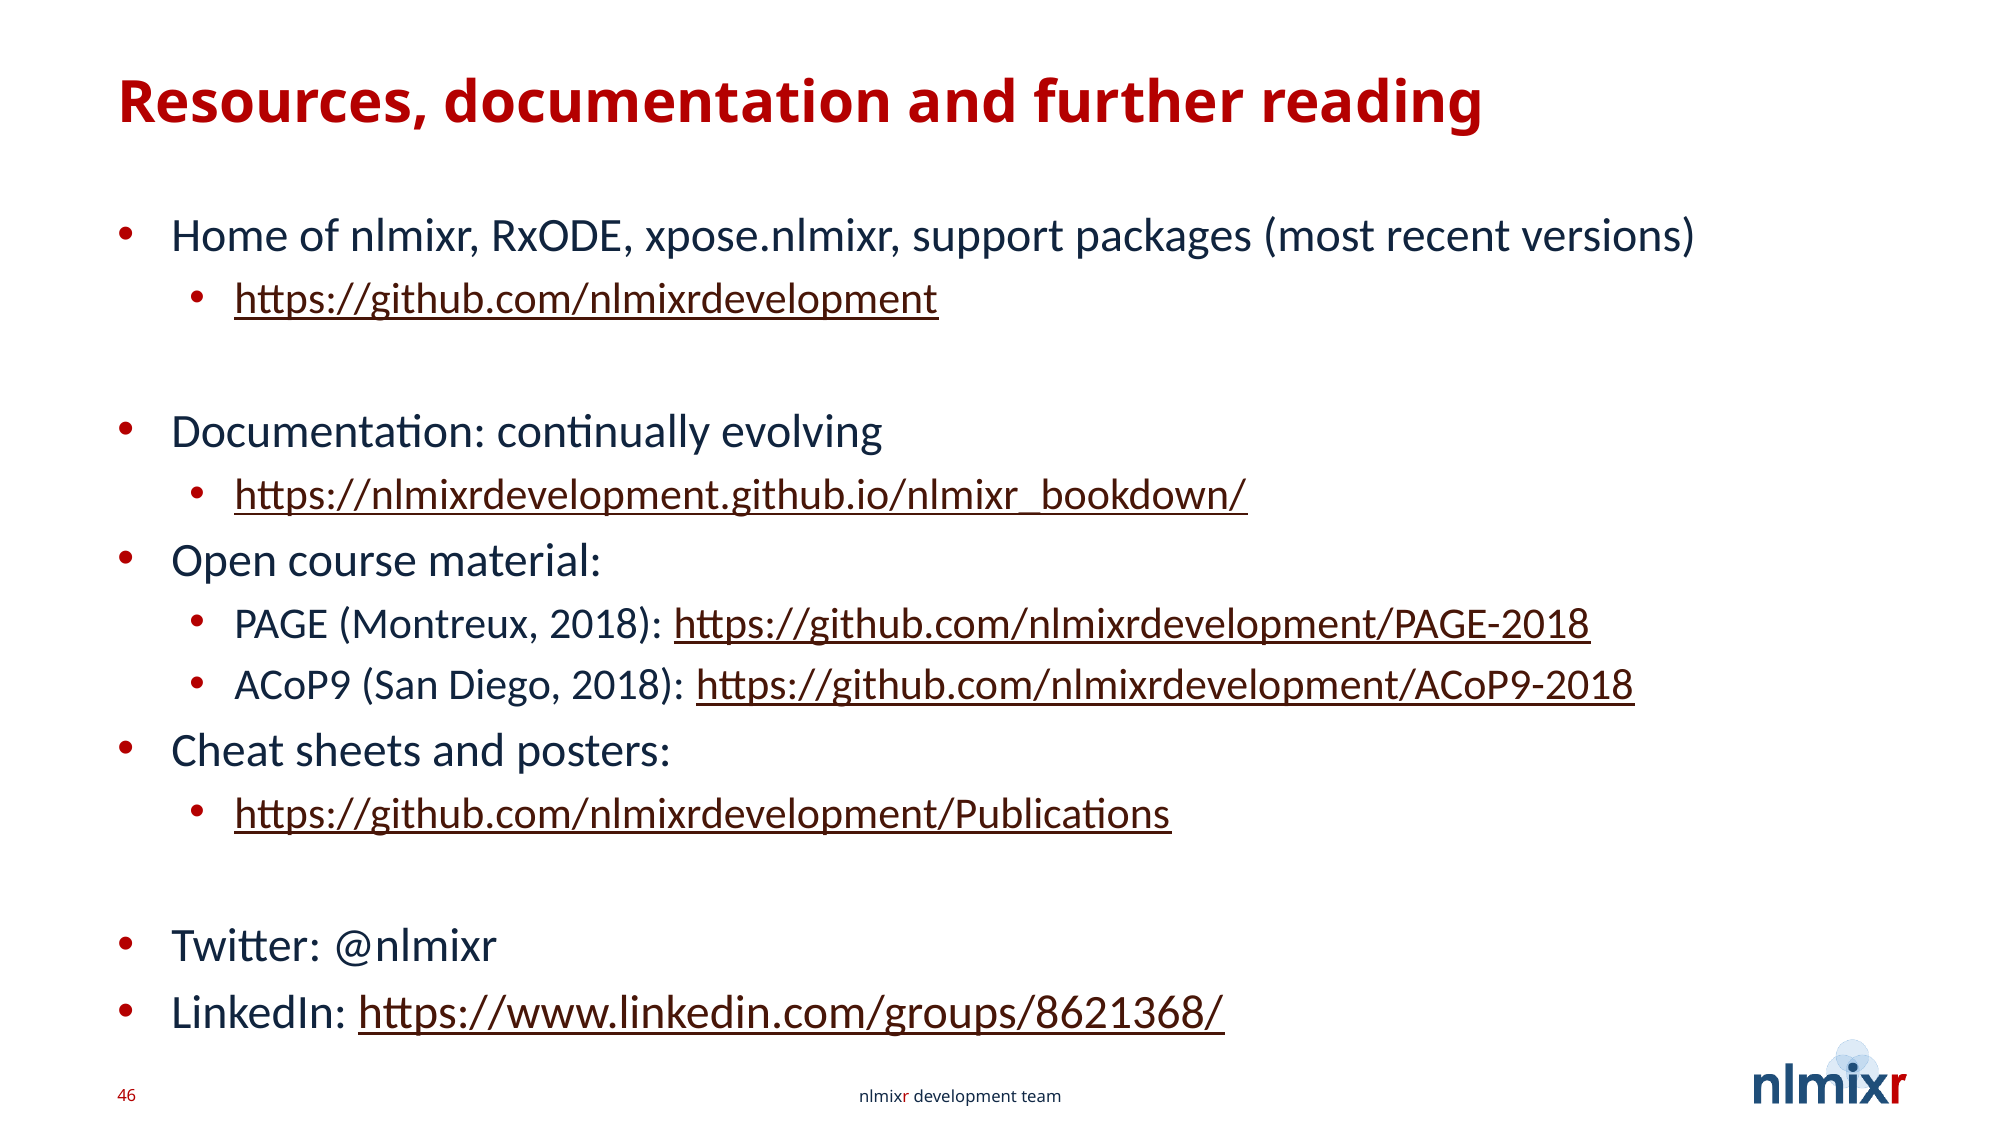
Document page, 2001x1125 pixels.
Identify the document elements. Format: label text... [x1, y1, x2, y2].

footer nlmixr development team [354, 1076, 1567, 1115]
list Home of nlmixr, RxODE, xpose.nlmixr, support packages (most recent versions) https://github.com/nlmixrdevelopment Documentation: continually evolving https://nlmixrdevelopment.github.io/nlmixr_bookdown/ Open course material: PAGE (Montreux, 2018): https://github.com/nlmixrdevelopment/PAGE-2018 ACoP9 (San Diego, 2018): https://github.com/nlmixrdevelopment/ACoP9-2018 Cheat sheets and posters: https://github.com/nlmixrdevelopment/Publications Twitter: @nlmixr LinkedIn: https://www.linkedin.com/groups/8621368/ [102, 196, 1898, 1047]
picture [1744, 1028, 1916, 1115]
title Resources, documentation and further reading [102, 18, 1898, 181]
slide_number 46 [102, 1076, 276, 1115]
